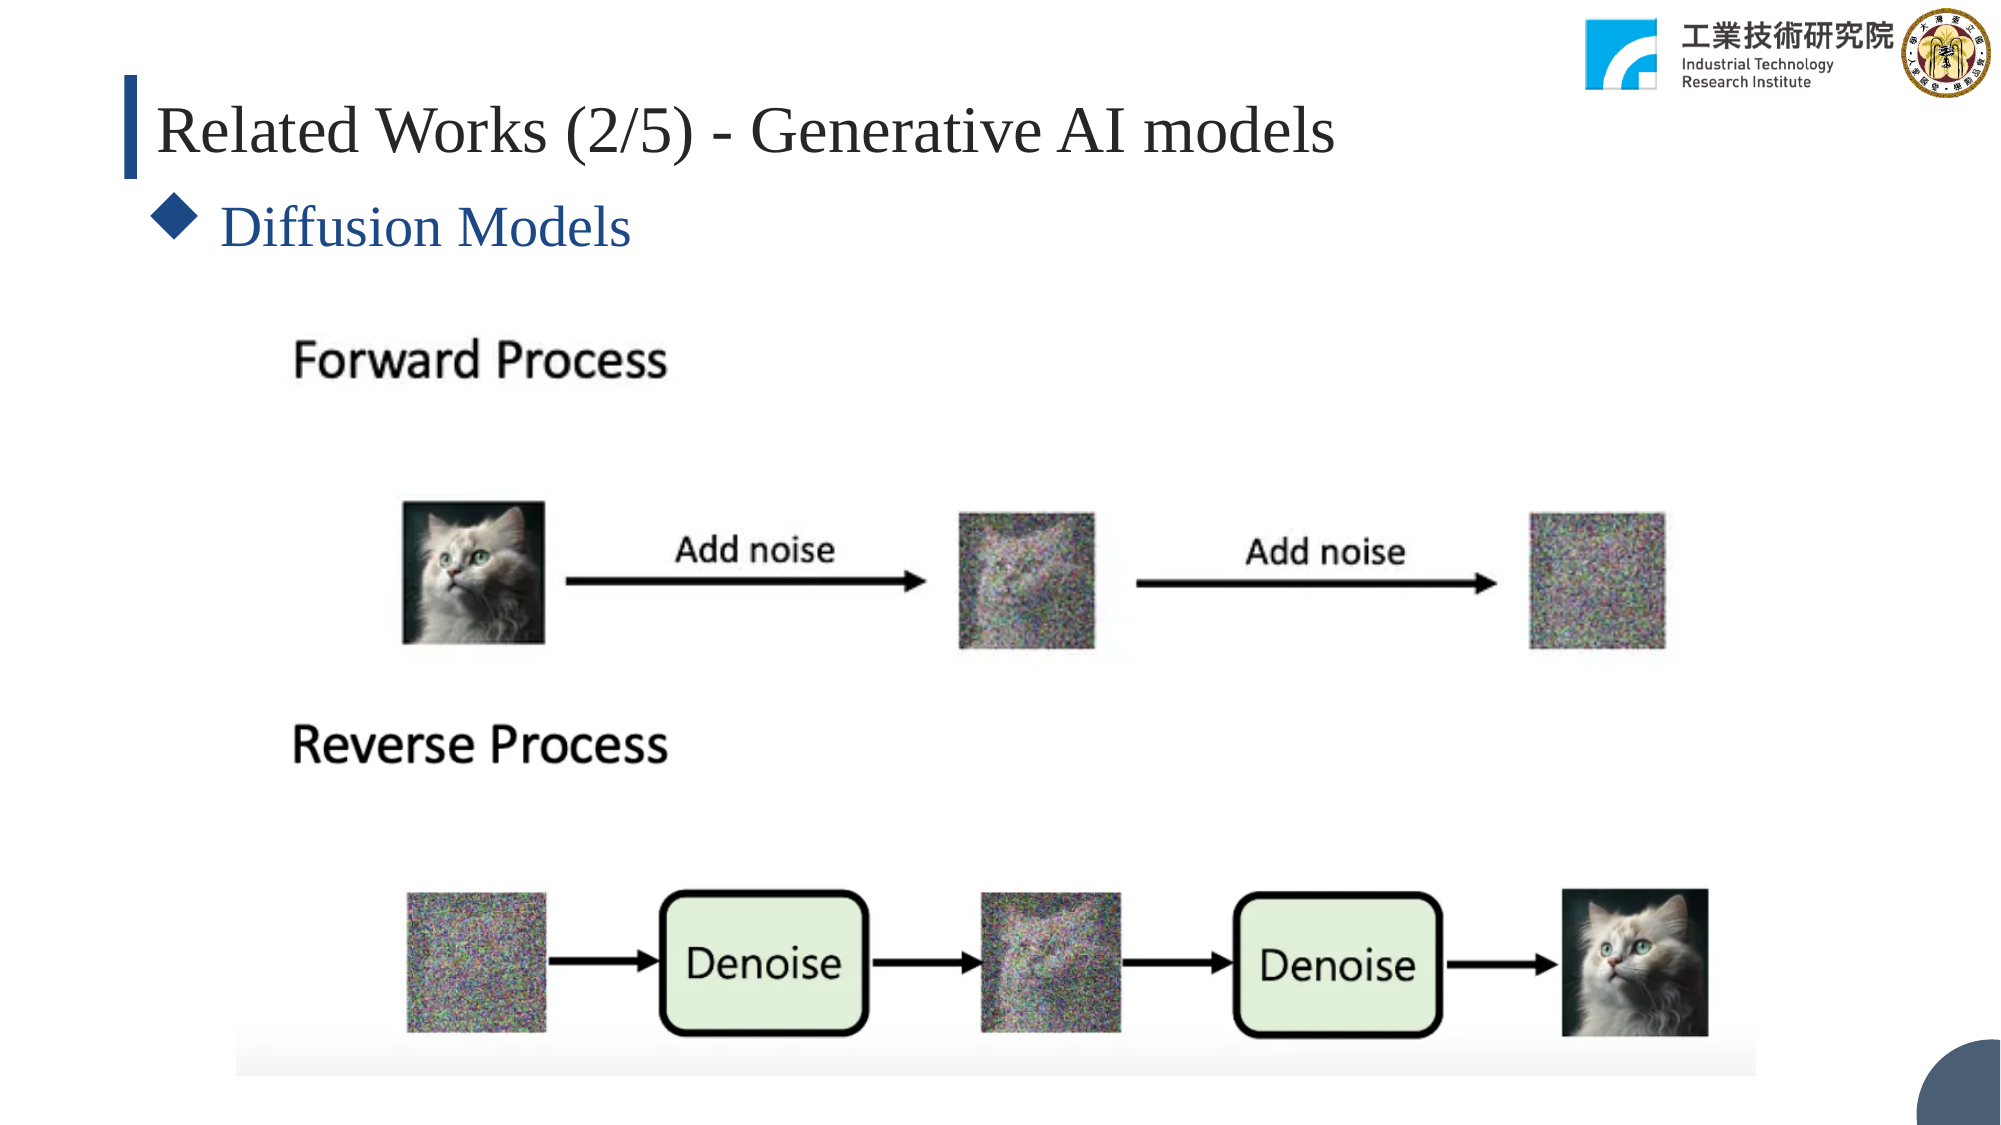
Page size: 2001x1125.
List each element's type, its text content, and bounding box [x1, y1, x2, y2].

text_box Related Works (2/5) - Generative AI models [141, 78, 1542, 174]
picture [1901, 8, 1991, 98]
text_box Diffusion Models [130, 181, 1936, 266]
slide_number 10 [1541, 1054, 1992, 1115]
picture [236, 292, 1766, 1077]
picture [1580, 2, 1898, 105]
